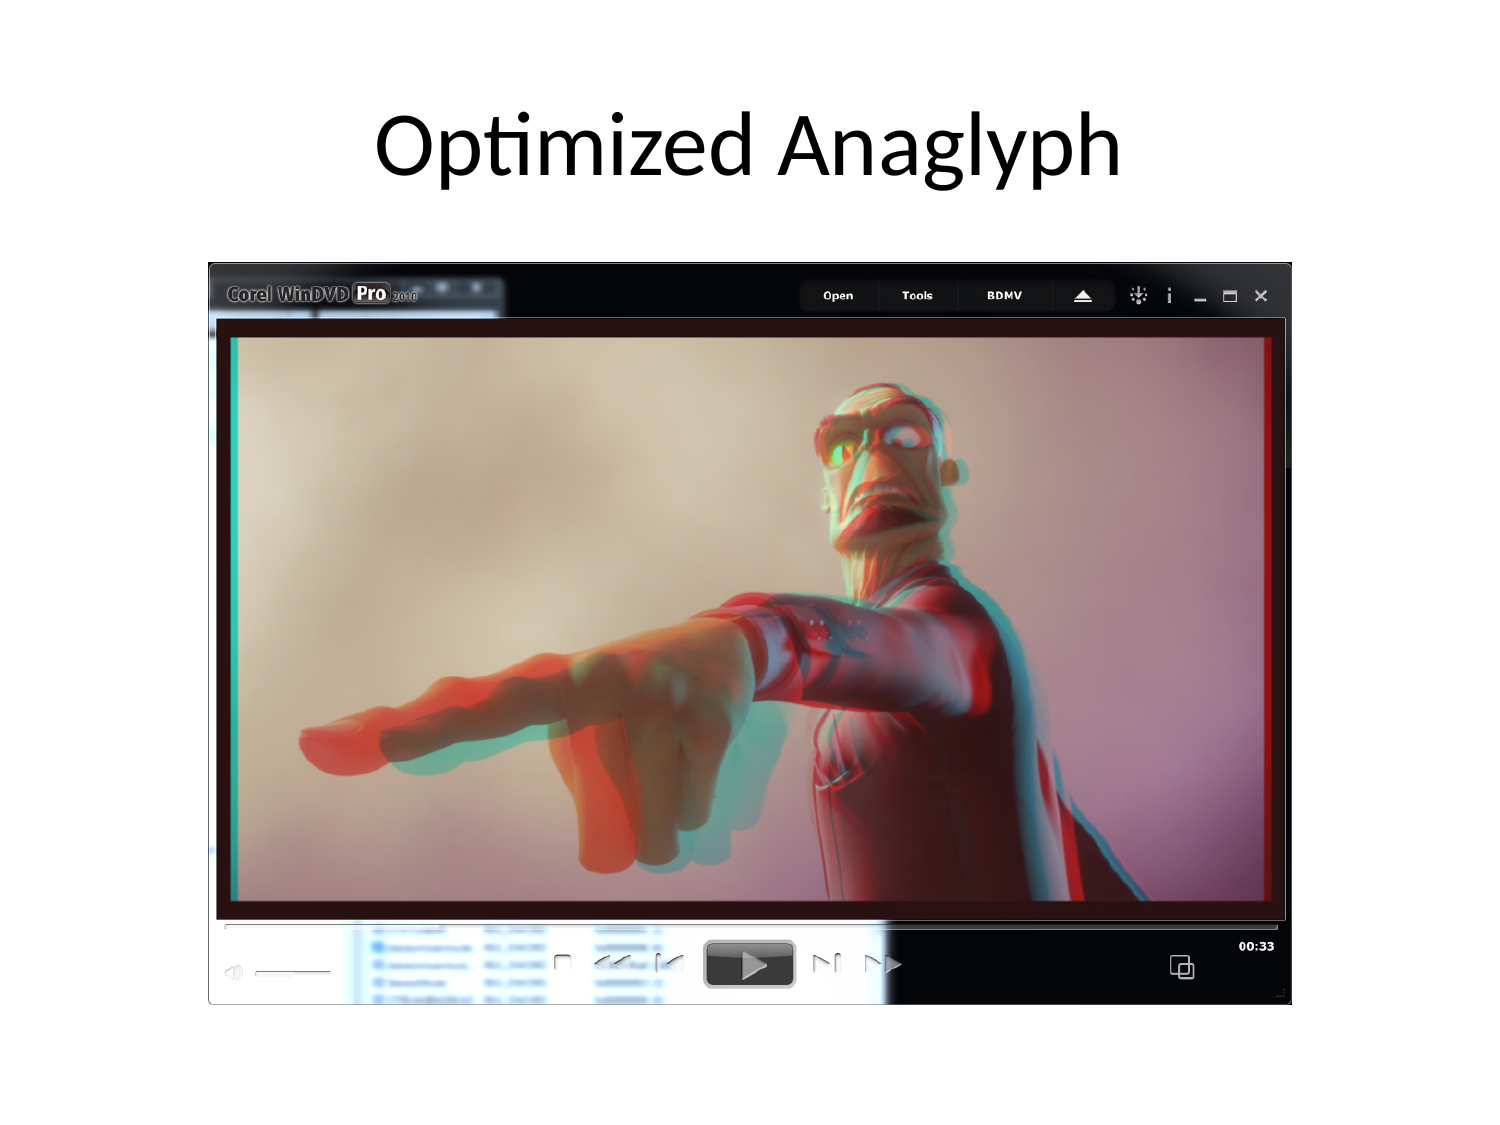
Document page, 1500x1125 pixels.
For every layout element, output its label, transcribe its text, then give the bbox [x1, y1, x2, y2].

title Optimized Anaglyph [75, 45, 1425, 233]
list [208, 262, 1292, 1006]
